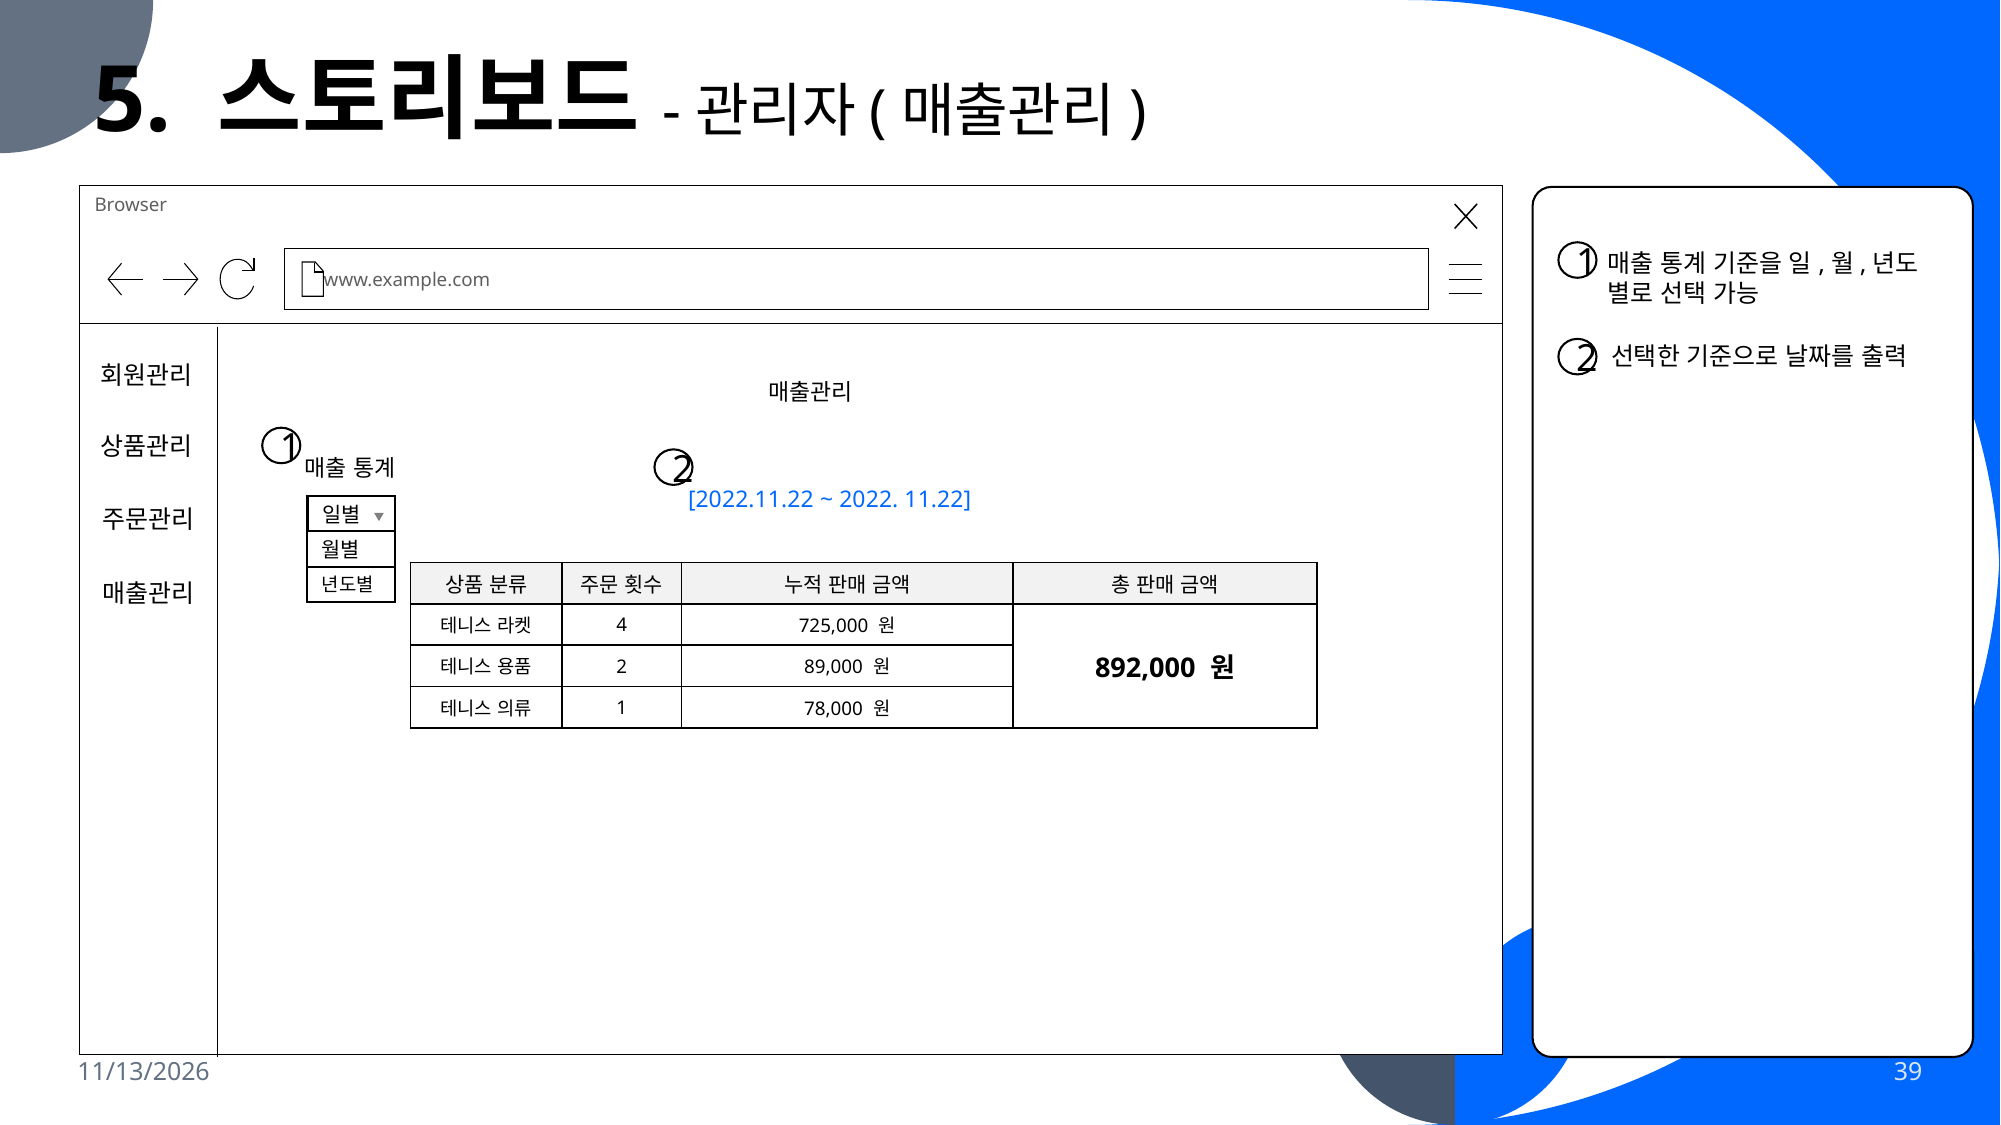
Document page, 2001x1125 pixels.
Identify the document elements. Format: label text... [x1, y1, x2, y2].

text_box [79, 185, 1503, 1055]
text_box 1 [1557, 241, 1592, 279]
text_box 매출 통계 기준을 일,월,년도 별로 선택 가능 [1592, 240, 1977, 315]
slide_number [62, 1042, 513, 1103]
text_box 로그인 페이지로 이동 [1531, 185, 1975, 1059]
text_box 5. 스토리보드-관리자(매출관리) [78, 44, 1615, 203]
text_box 2 [1557, 337, 1596, 376]
text_box 선택한 기준으로 날짜를 출력 [1596, 333, 1981, 378]
slide_number 39 [1665, 1042, 1938, 1103]
